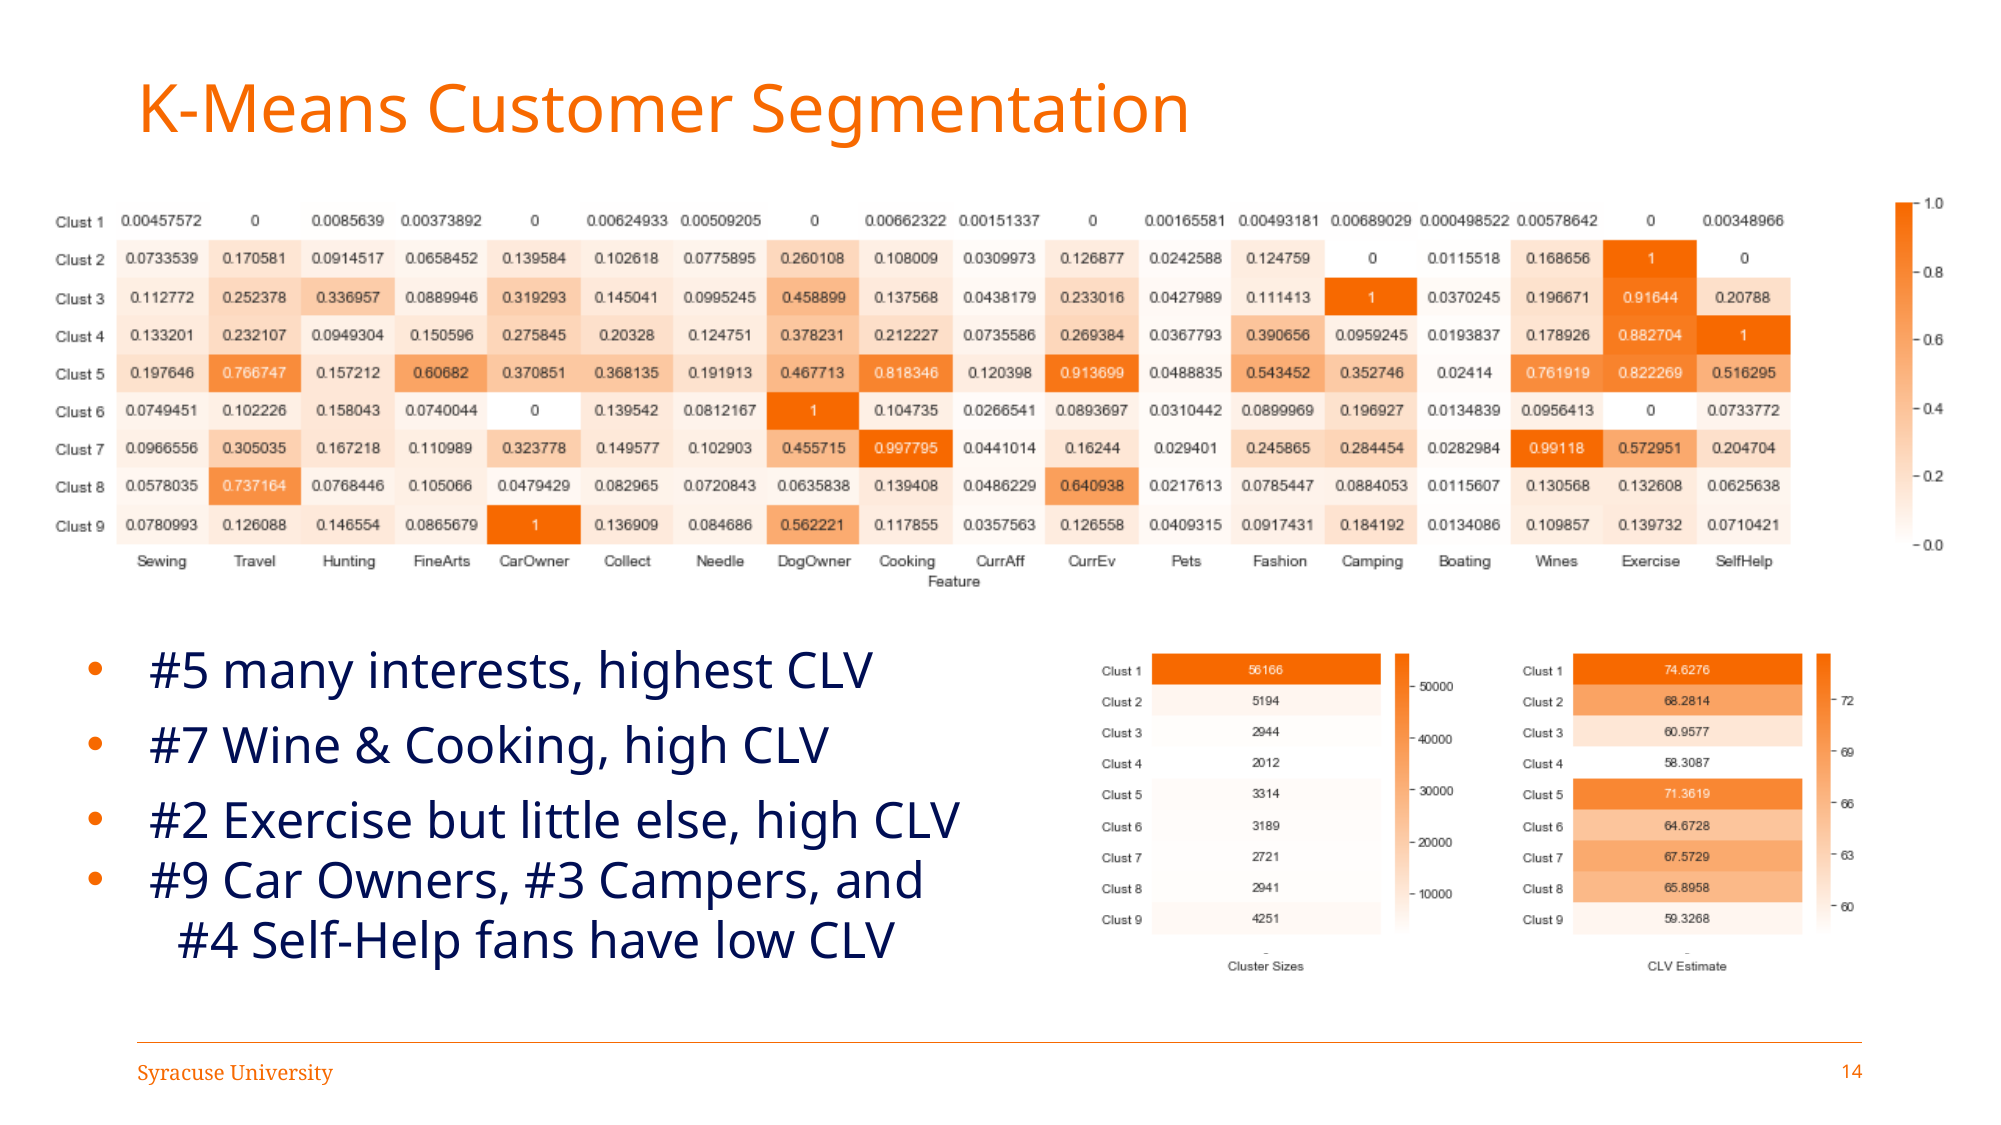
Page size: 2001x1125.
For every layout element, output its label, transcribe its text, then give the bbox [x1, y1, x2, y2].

list #5 many interests, highest CLV #7 Wine & Cooking, high CLV #2 Exercise but little else, high CLV #9 Car Owners, #3 Campers, and #4 Self-Help fans have low CLV [74, 615, 1077, 1015]
title K-Means Customer Segmentation [137, 59, 1863, 162]
picture [44, 187, 1955, 601]
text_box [1093, 646, 1863, 981]
